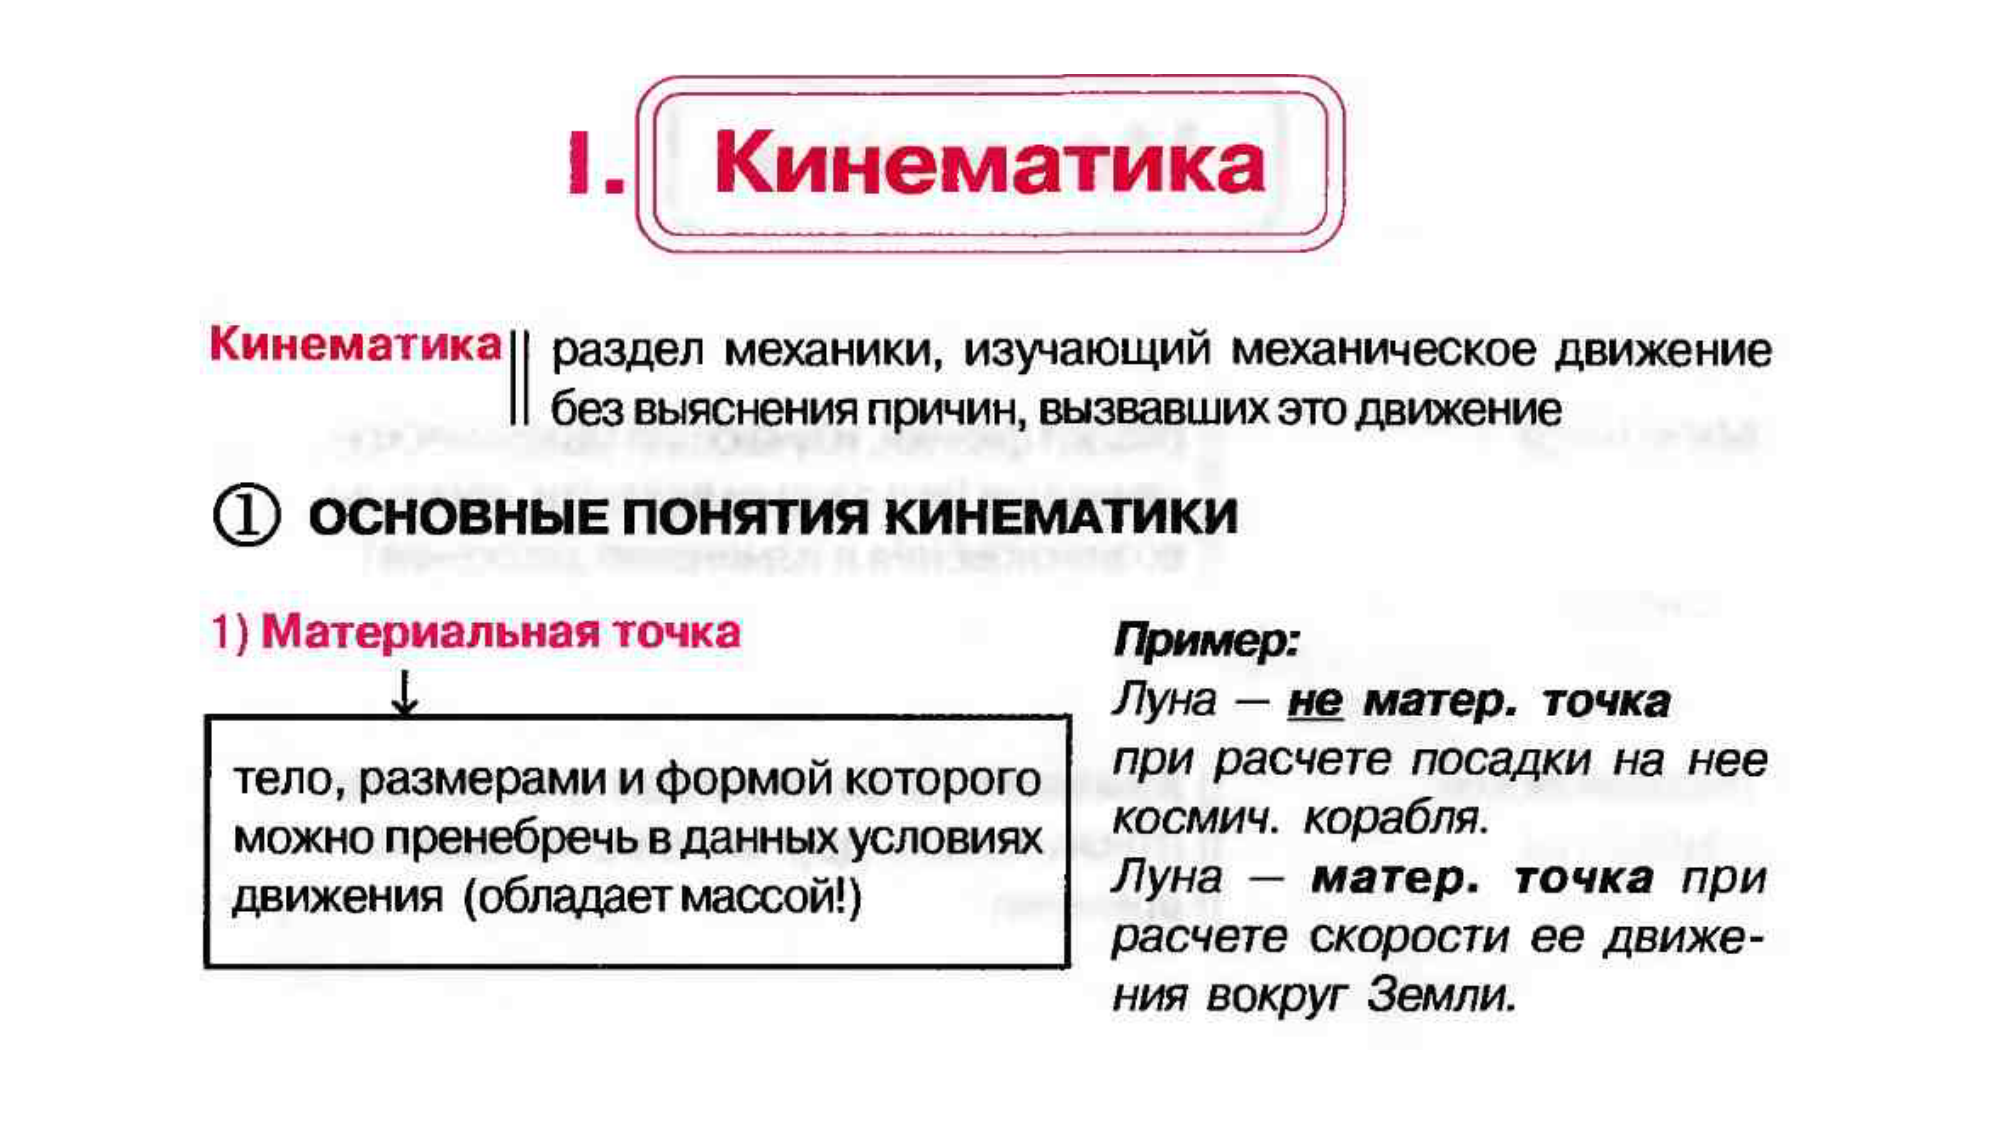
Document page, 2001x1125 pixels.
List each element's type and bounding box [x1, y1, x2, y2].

picture [161, 74, 1838, 1050]
